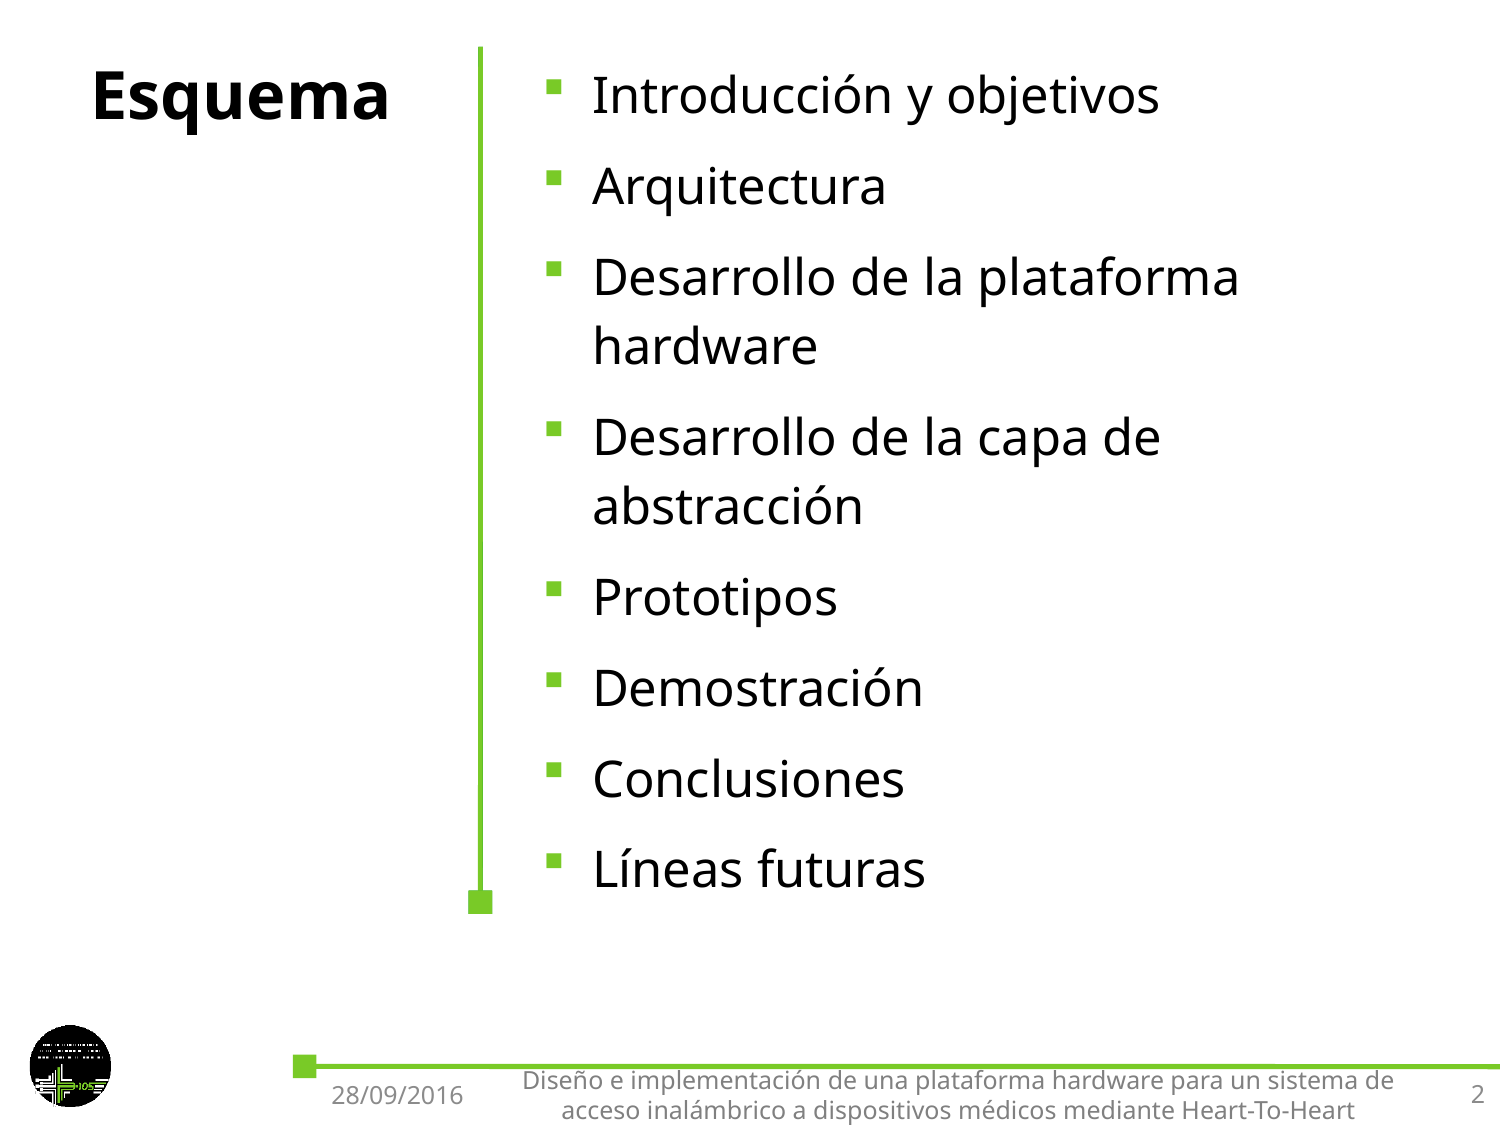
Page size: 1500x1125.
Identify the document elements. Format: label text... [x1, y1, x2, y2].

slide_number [316, 1065, 500, 1125]
picture [29, 1025, 111, 1107]
footer Diseño e implementación de una plataforma hardware para un sistema de acceso inalámbrico a dispositivos médicos mediante Heart-To-Heart [500, 1065, 1418, 1125]
title Esquema [75, 45, 457, 914]
list Introducción y objetivos Arquitectura Desarrollo de la plataforma hardware Desarrollo de la capa de abstracción Prototipos Demostración Conclusiones Líneas futuras [527, 46, 1454, 914]
slide_number 2 [1422, 1065, 1500, 1125]
